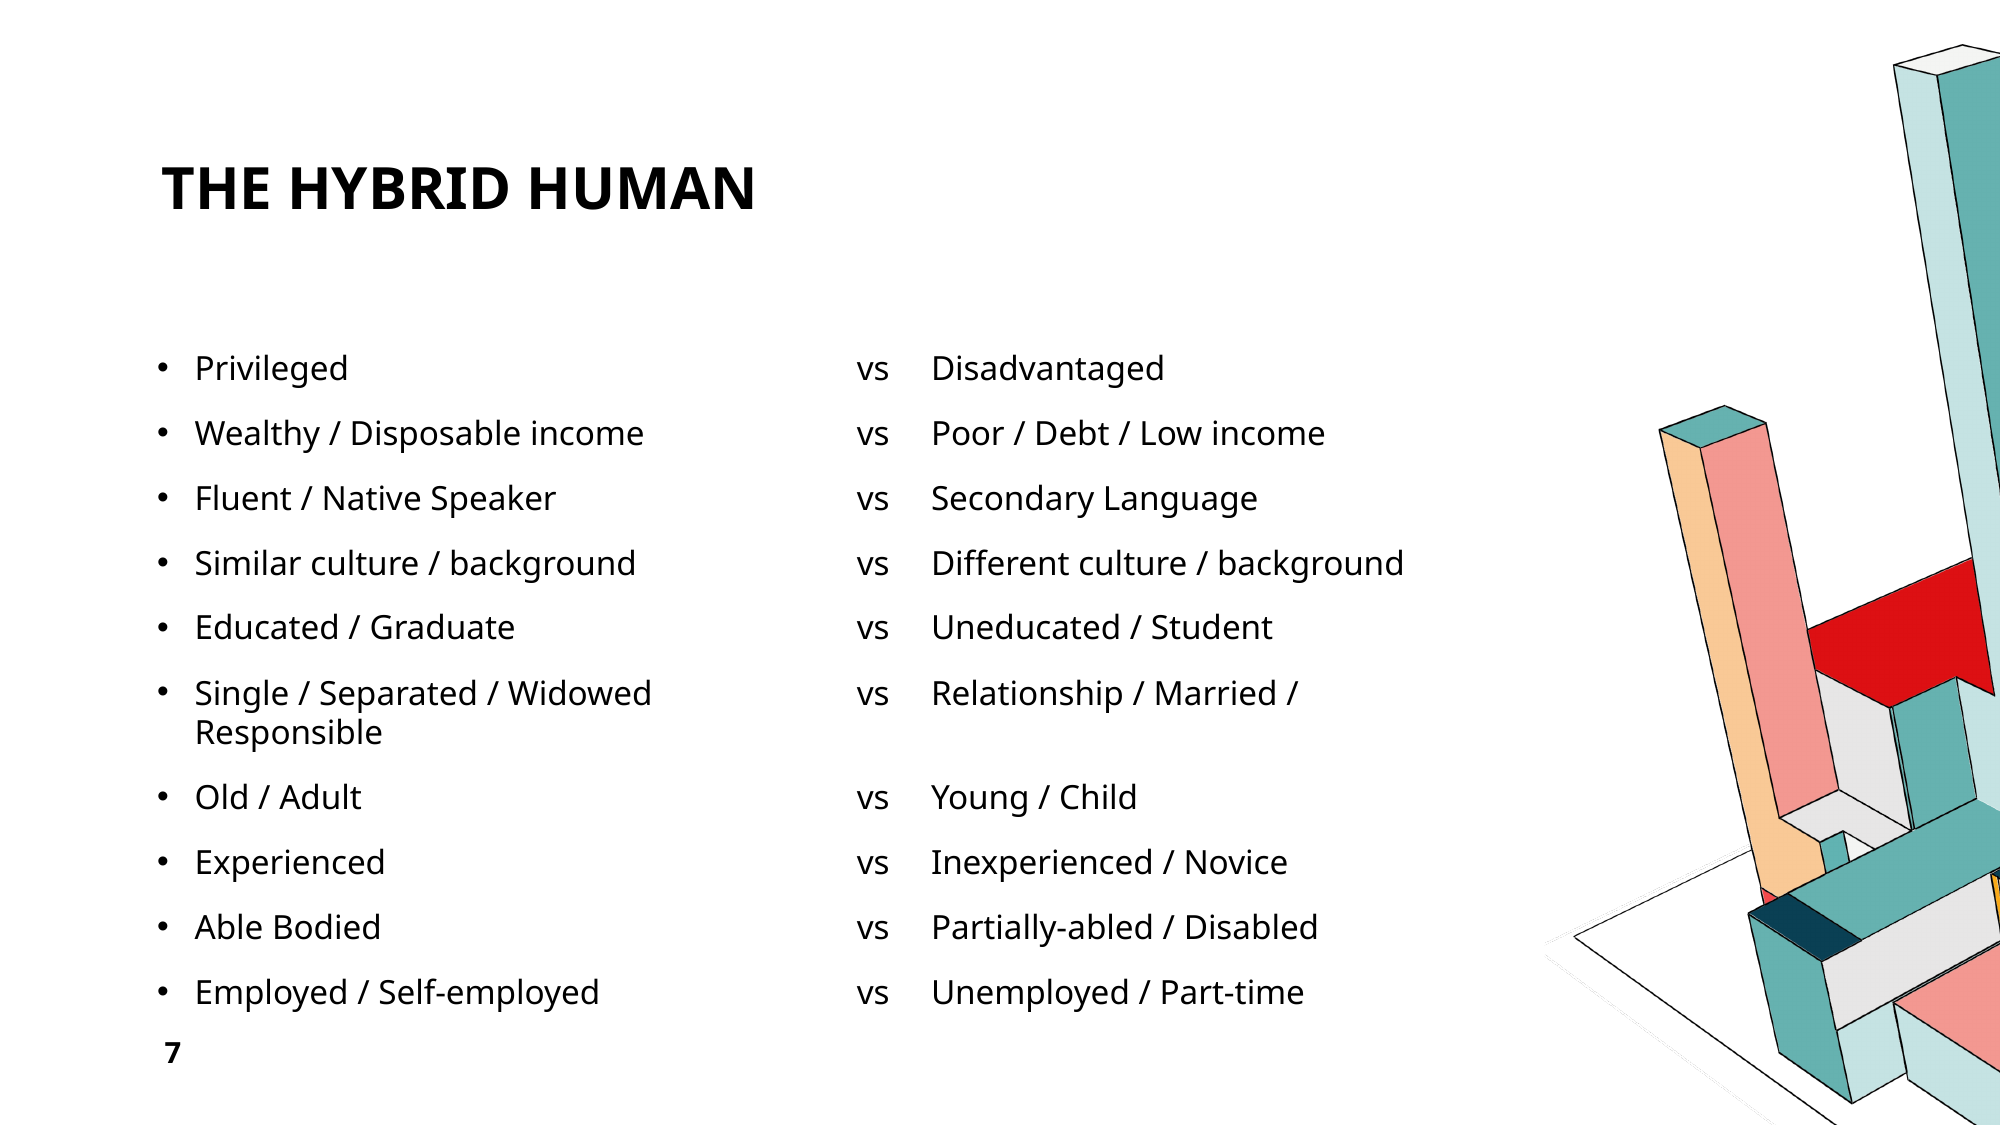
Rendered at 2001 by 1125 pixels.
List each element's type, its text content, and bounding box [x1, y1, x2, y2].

title The Hybrid Human [146, 11, 1508, 230]
slide_number 7 [149, 1024, 588, 1085]
picture [1544, 43, 2000, 1125]
list Privileged vs Disadvantaged Wealthy / Disposable income vs Poor / Debt / Low income Fluent / Native Speaker vs Secondary Language Similar culture / background vs Different culture / background Educated / Graduate vs Uneducated / Student Single / Separated / Widowed vs Relationship / Married / Responsible Old / Adult vs Young / Child Experienced vs Inexperienced / Novice Able Bodied vs Partially-abled / Disabled Employed / Self-employed vs Unemployed / Part-time [142, 339, 1508, 1025]
